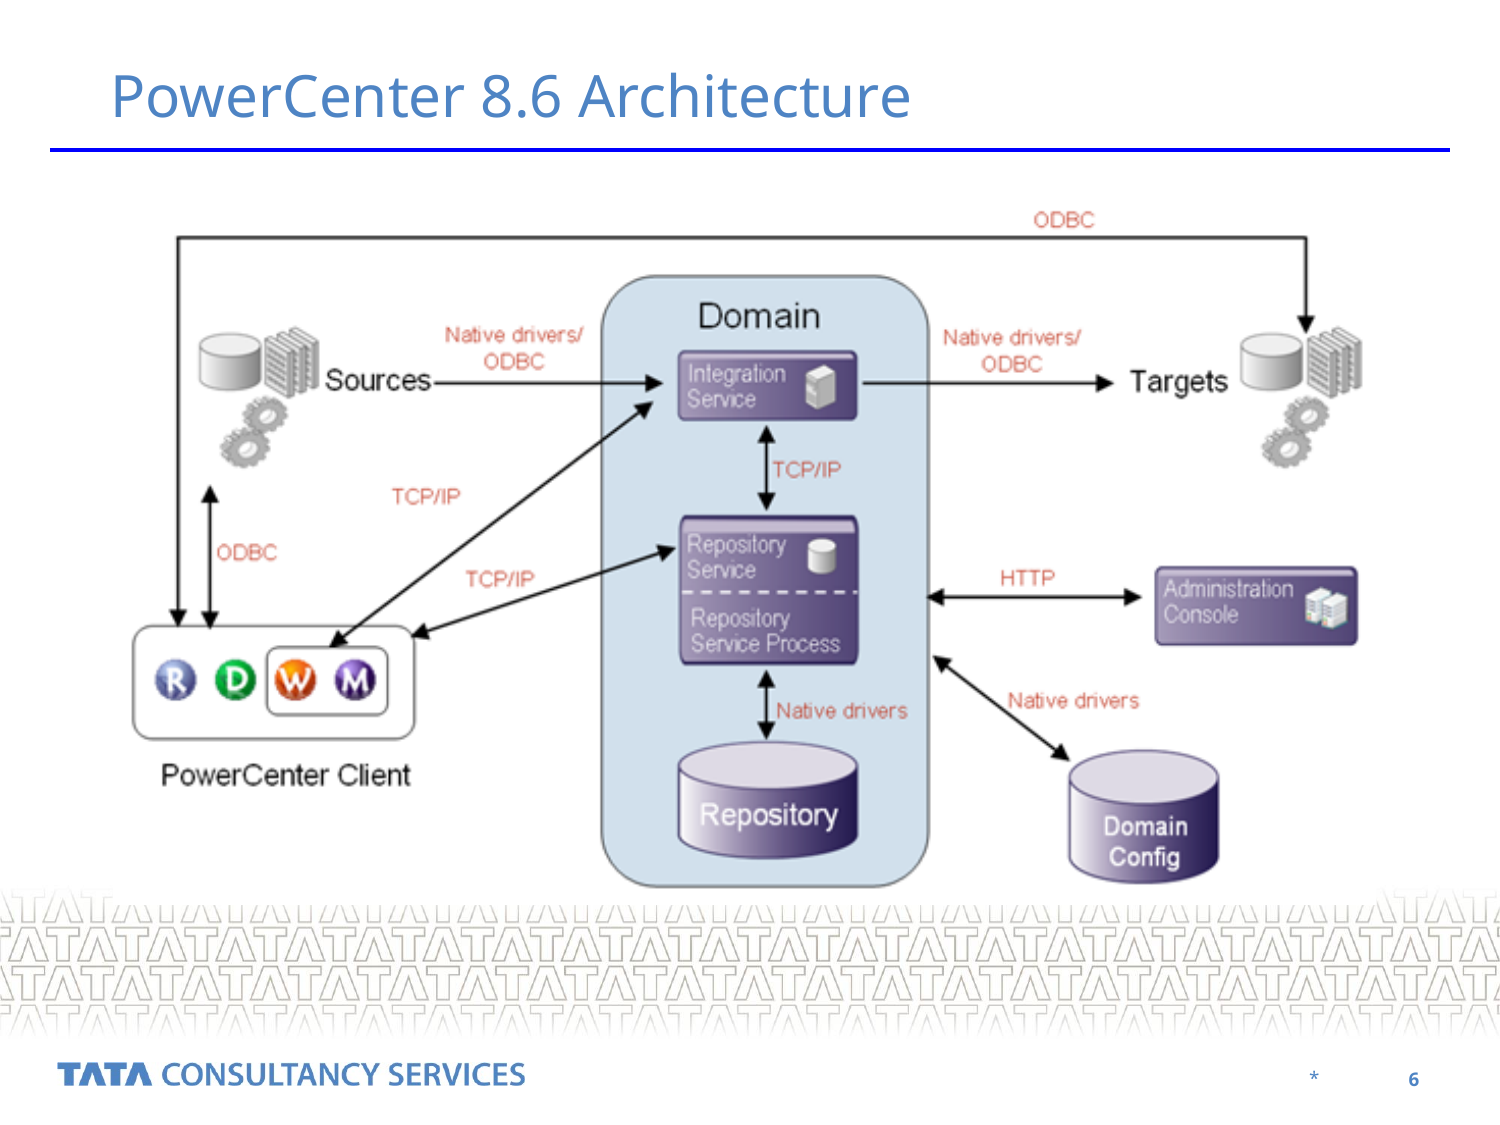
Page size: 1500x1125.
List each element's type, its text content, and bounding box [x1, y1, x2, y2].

picture [57, 1062, 525, 1086]
slide_number ‹#› [1371, 1059, 1435, 1104]
title PowerCenter 8.6 Architecture [95, 22, 1456, 166]
picture [0, 174, 1500, 1039]
